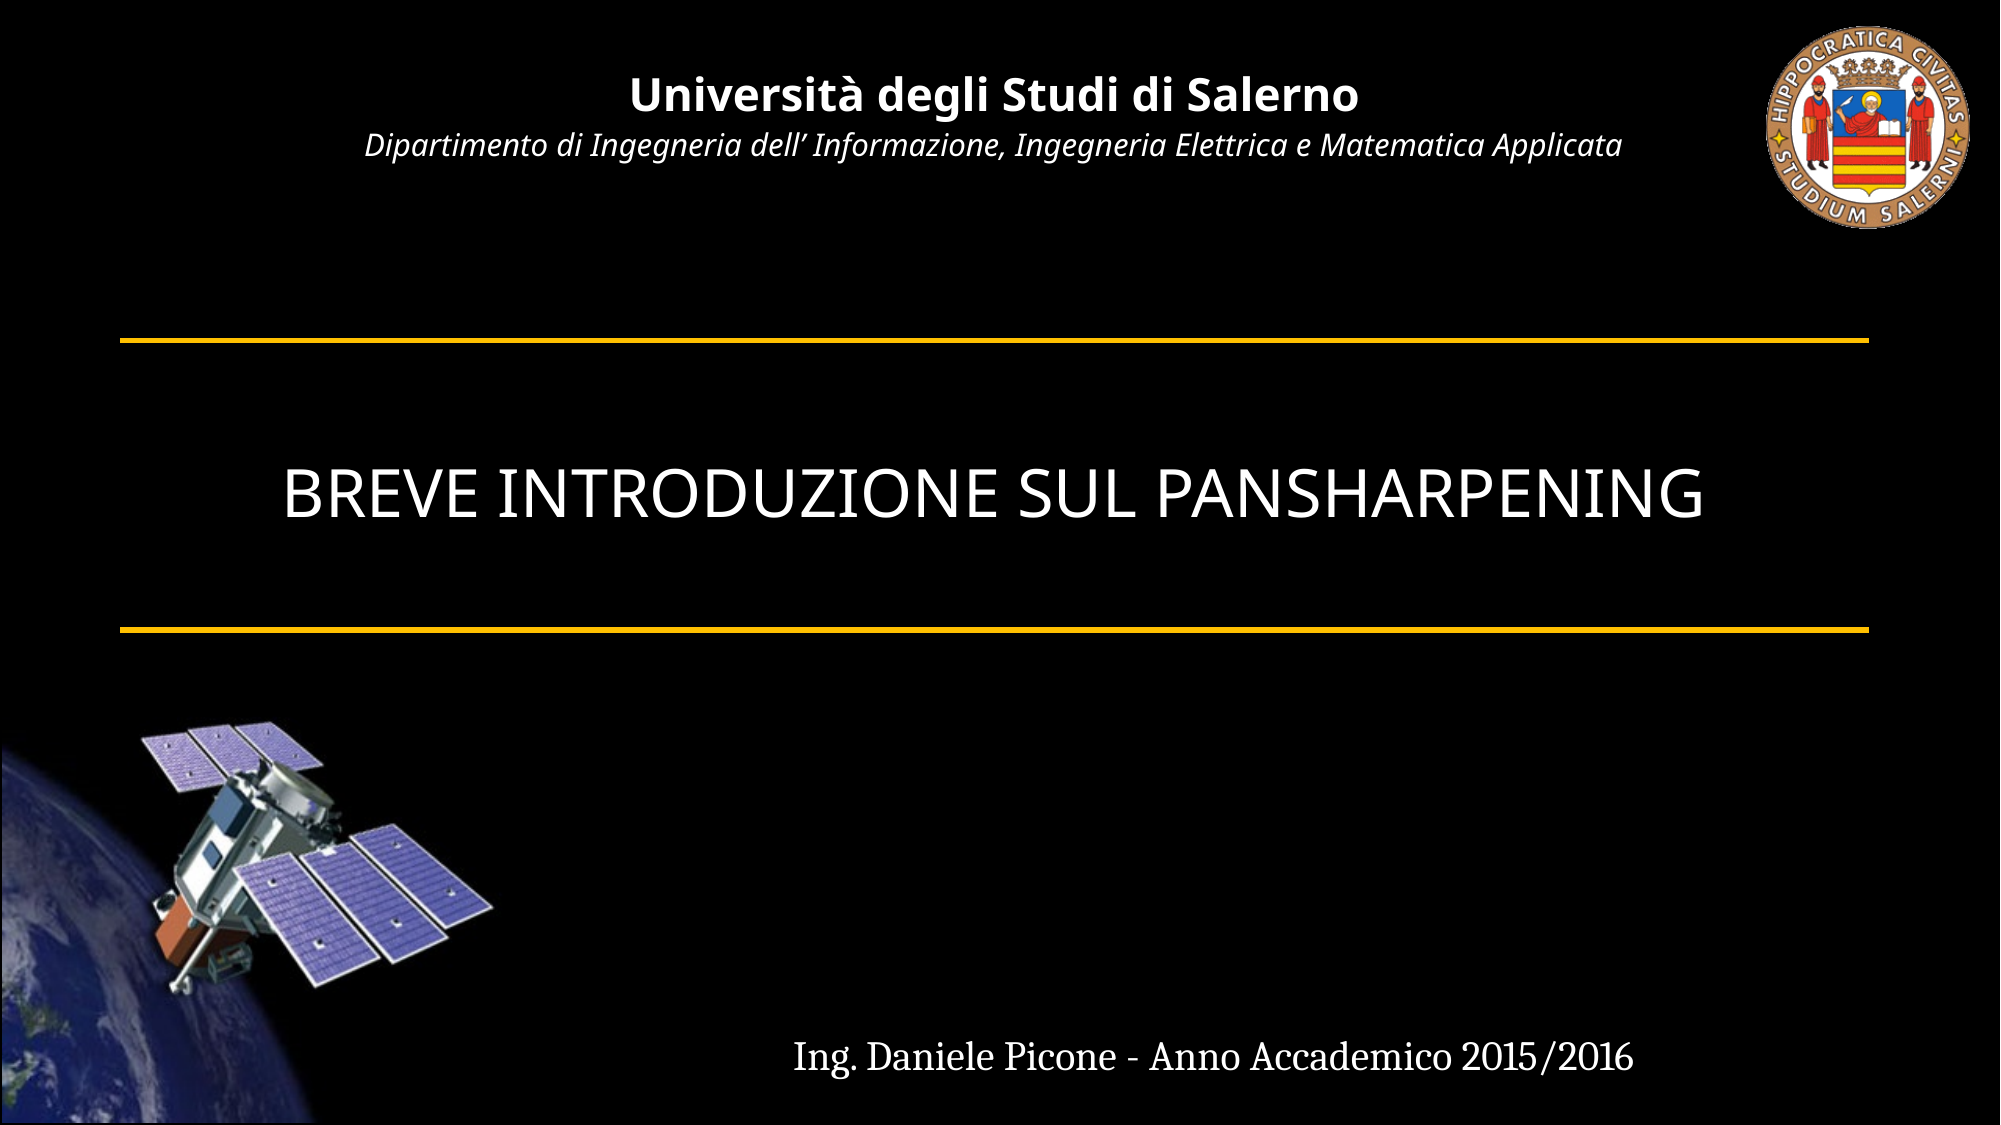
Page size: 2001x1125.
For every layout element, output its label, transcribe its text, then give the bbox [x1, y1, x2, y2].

picture [2, 617, 551, 1123]
table_header BREVE INTRODUZIONE SUL PANSHARPENING [120, 343, 1869, 627]
picture [1765, 23, 1972, 231]
text_box Ing. Daniele Picone - Anno Accademico 2015/2016 [558, 1020, 1869, 1086]
text_box Università degli Studi di Salerno Dipartimento di Ingegneria dell’ Informazione, Ingegneria Elettrica e Matematica Applicata [120, 50, 1765, 171]
